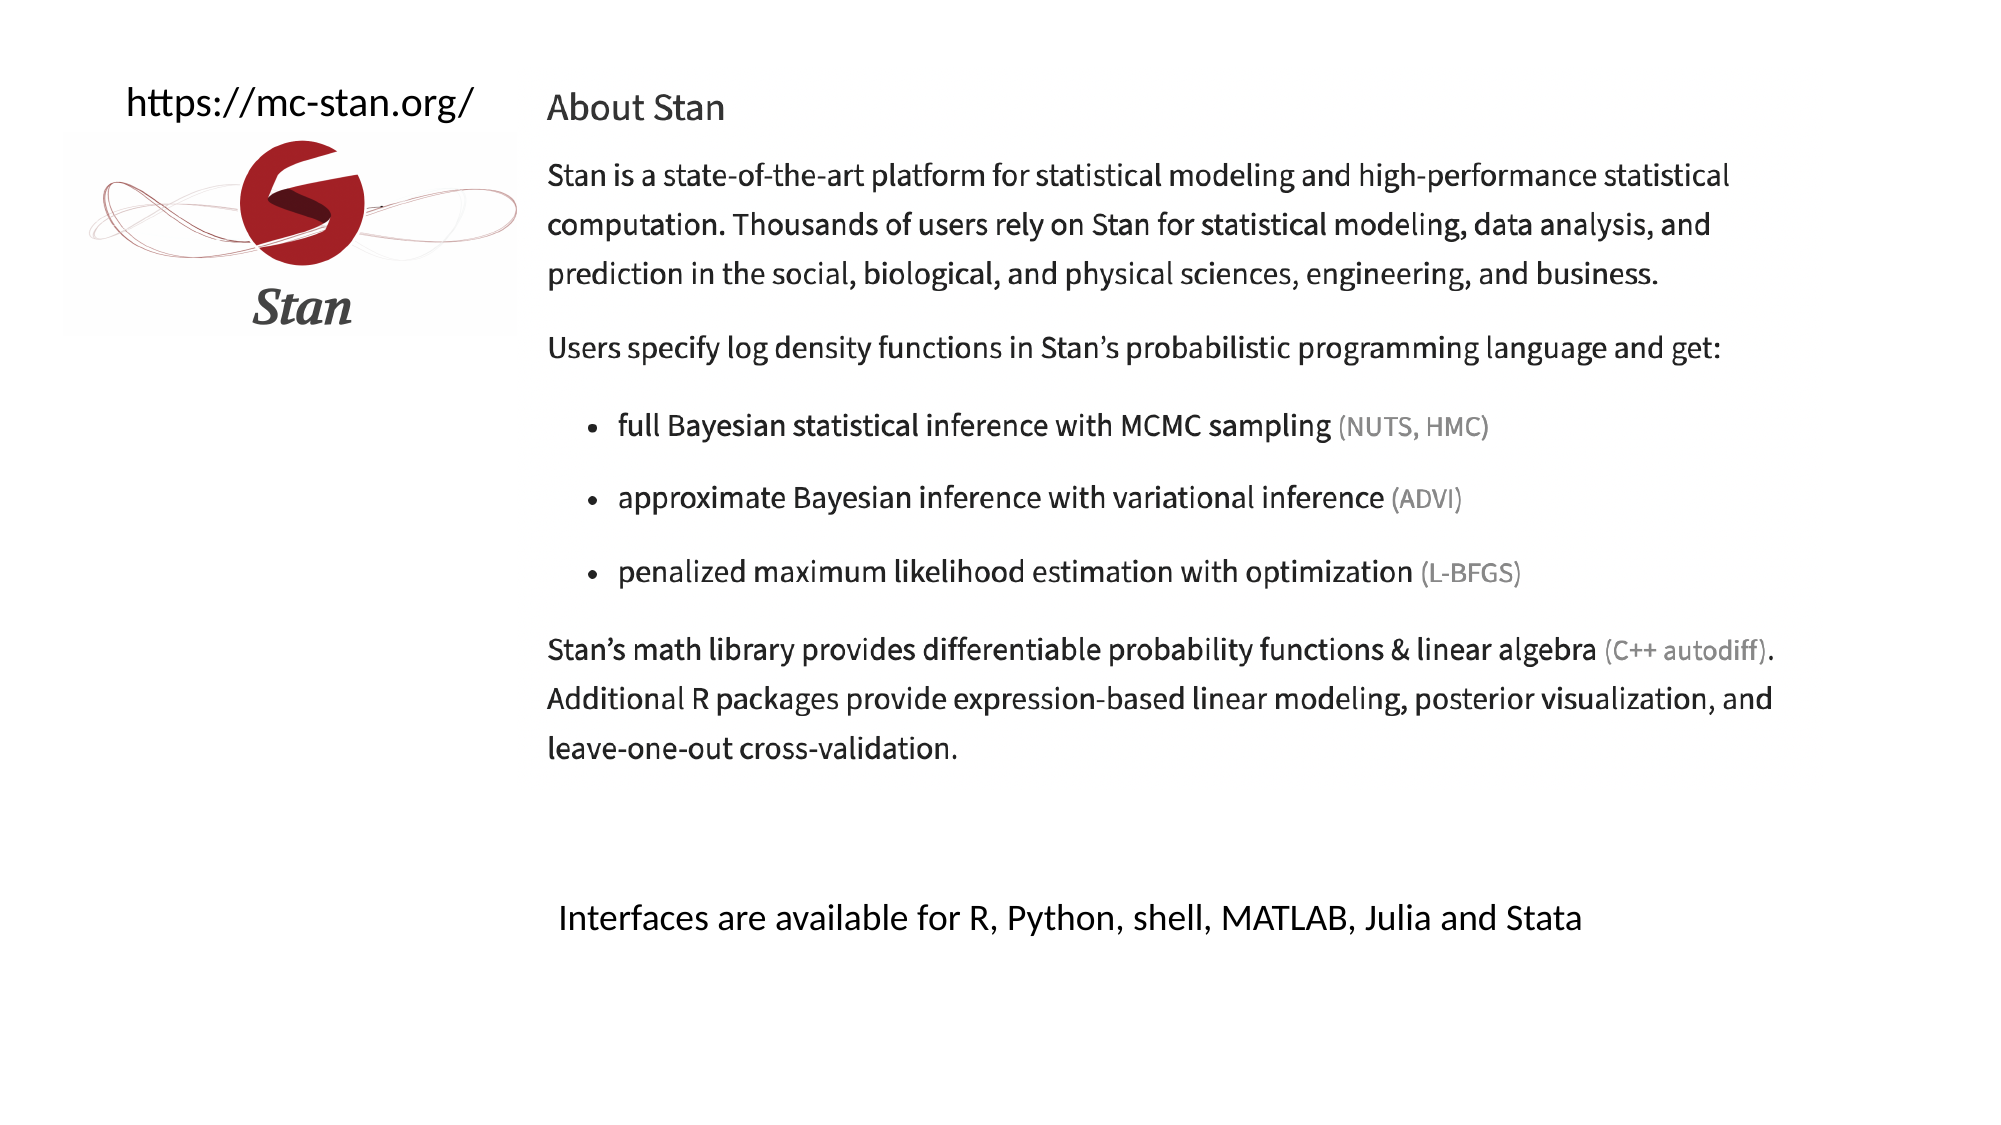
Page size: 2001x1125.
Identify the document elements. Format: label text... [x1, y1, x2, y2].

picture [63, 67, 1823, 790]
text_box Interfaces are available for R, Python, shell, MATLAB, Julia and Stata [543, 885, 1600, 946]
text_box https://mc-stan.org/ [111, 67, 490, 132]
